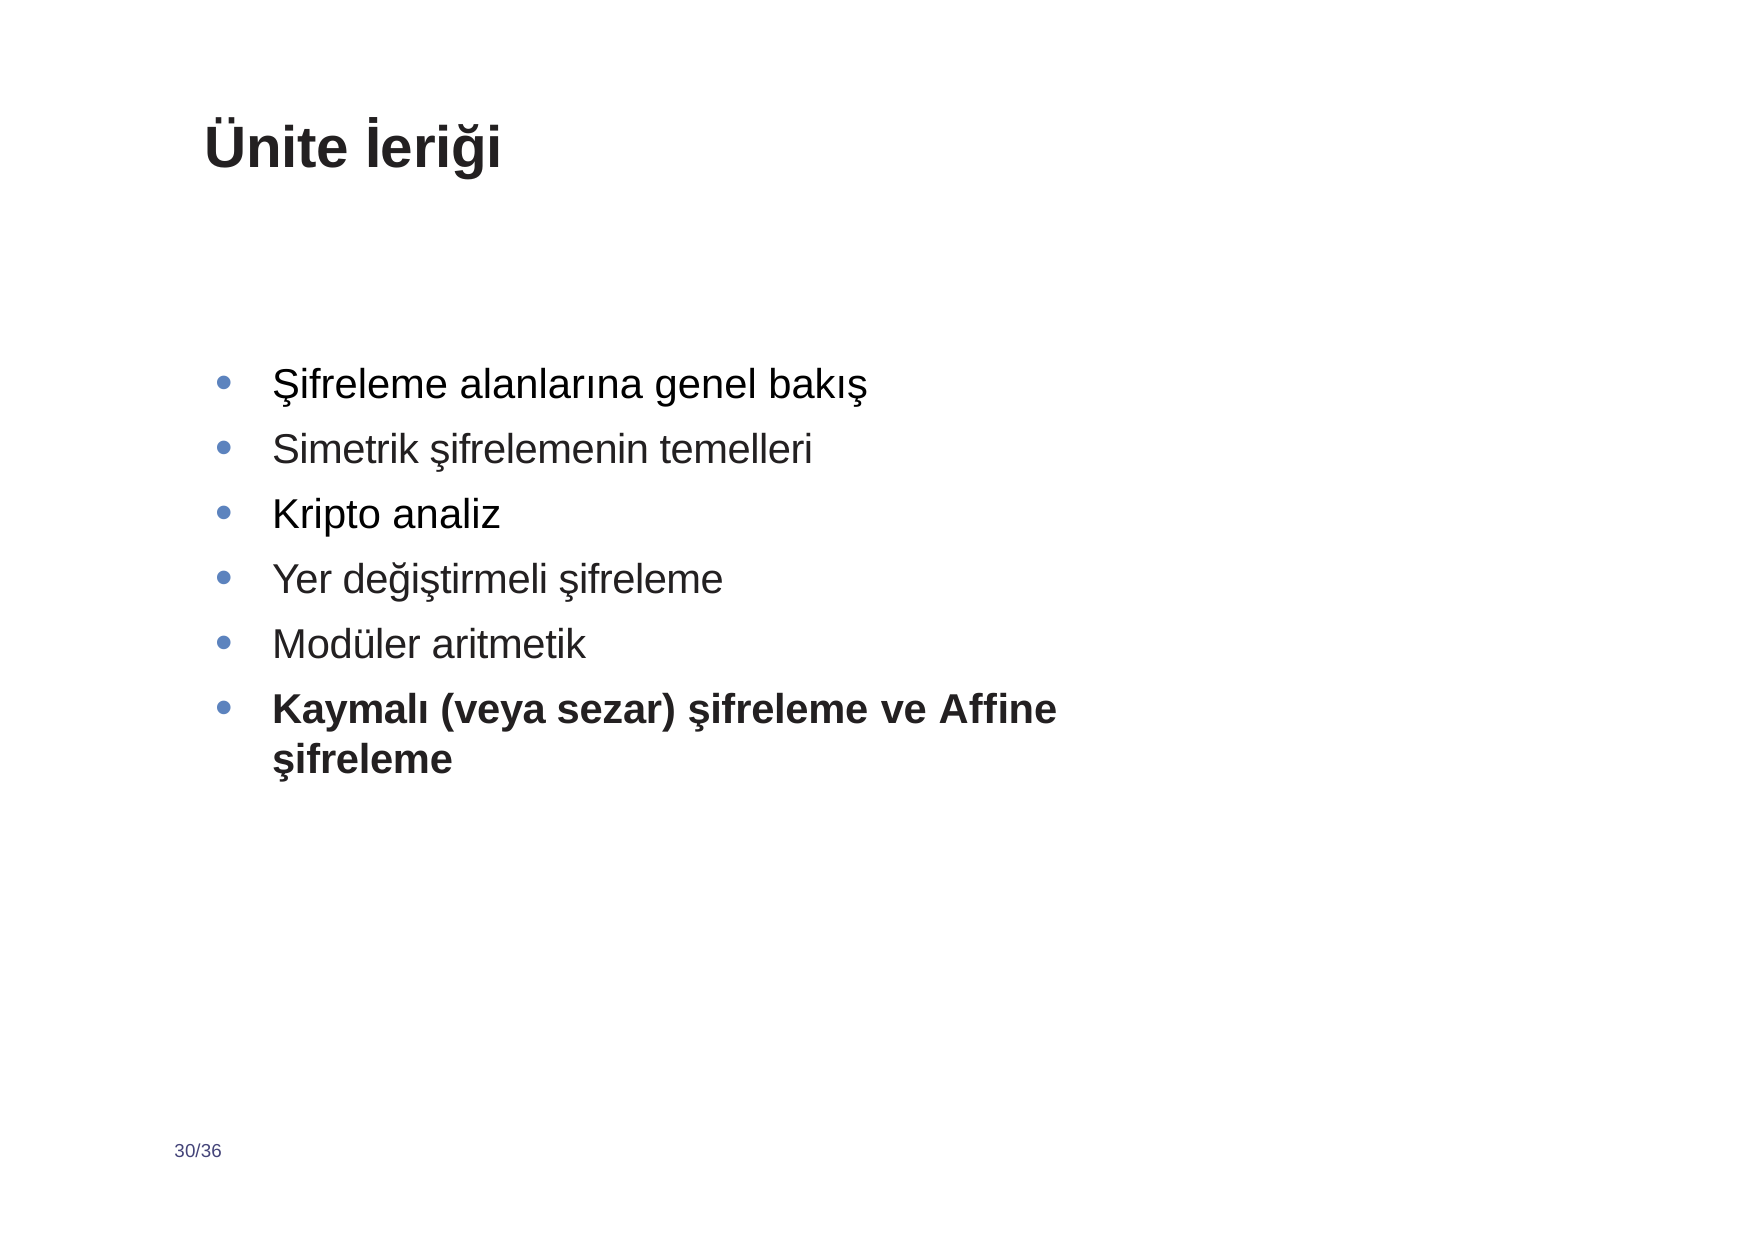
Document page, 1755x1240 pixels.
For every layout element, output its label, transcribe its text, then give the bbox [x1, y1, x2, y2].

text_box Şifreleme alanlarına genel bakış Simetrik şifrelemenin temelleri Kripto analiz Yer değiştirmeli şifreleme Modüler aritmetik Kaymalı (veya sezar) şifreleme ve Affine şifreleme [213, 356, 1100, 794]
slide_number 30/36 [170, 1139, 224, 1164]
title Ünite İeriği [202, 108, 1552, 181]
